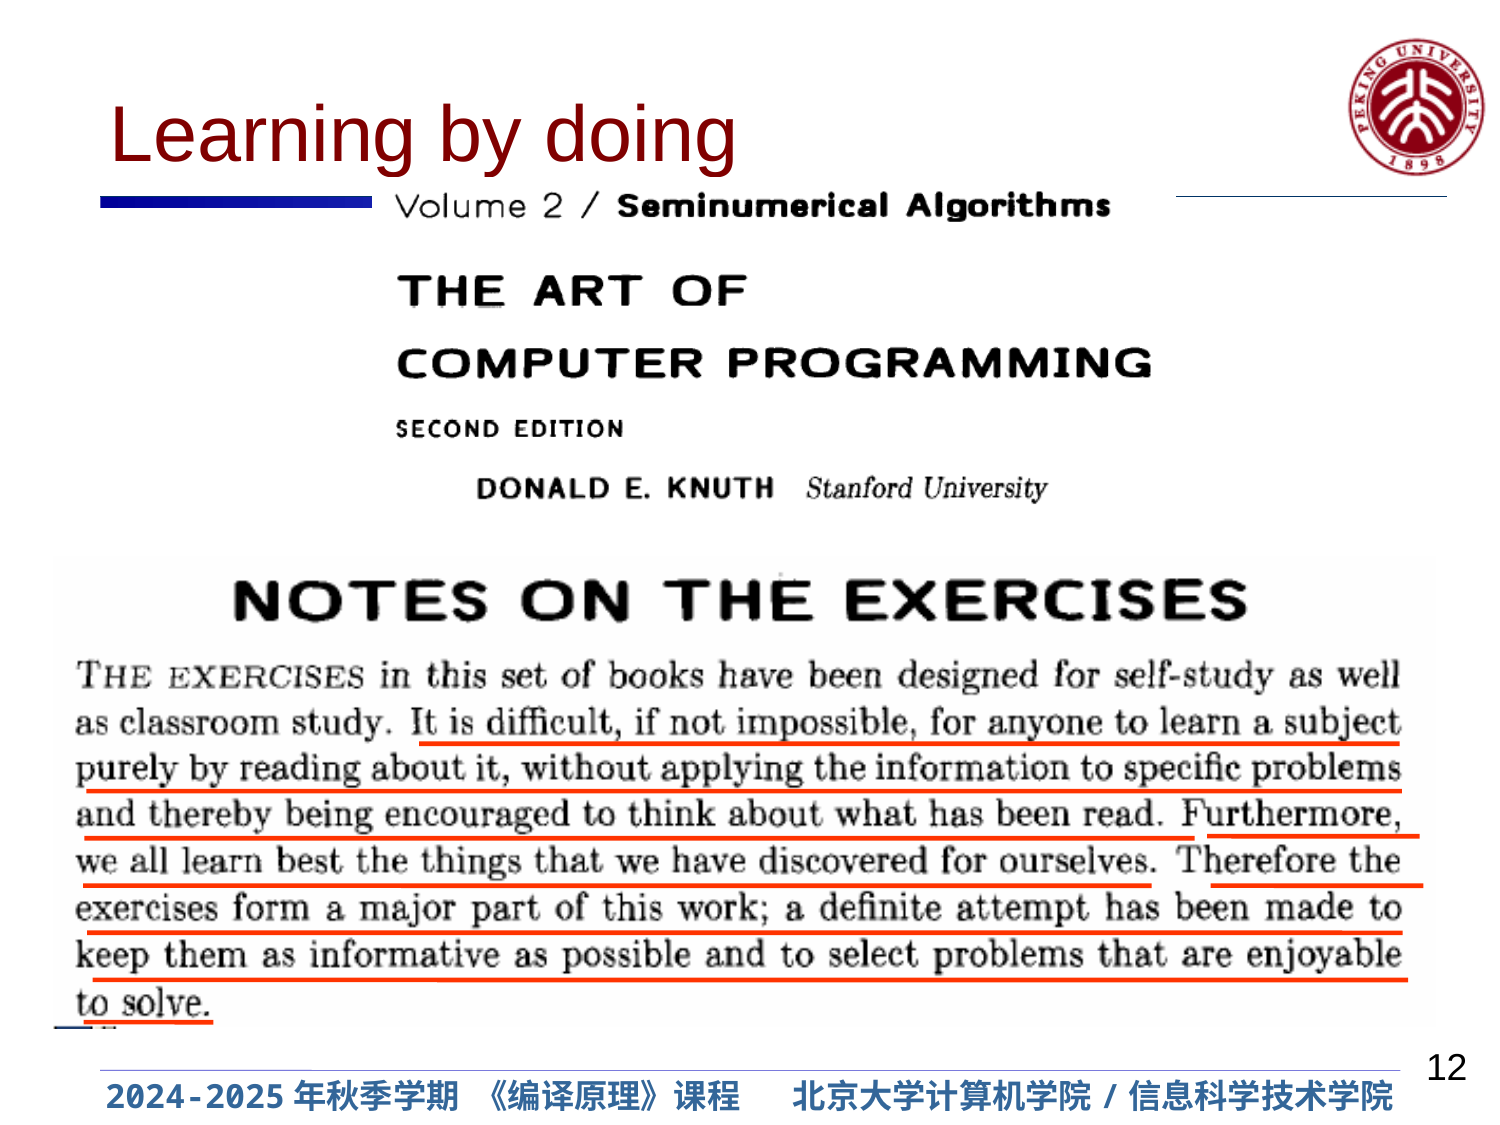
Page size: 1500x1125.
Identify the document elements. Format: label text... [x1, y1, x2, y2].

picture [52, 555, 1436, 1030]
picture [1340, 30, 1494, 183]
picture [371, 177, 1176, 520]
title Learning by doing [93, 49, 1330, 185]
